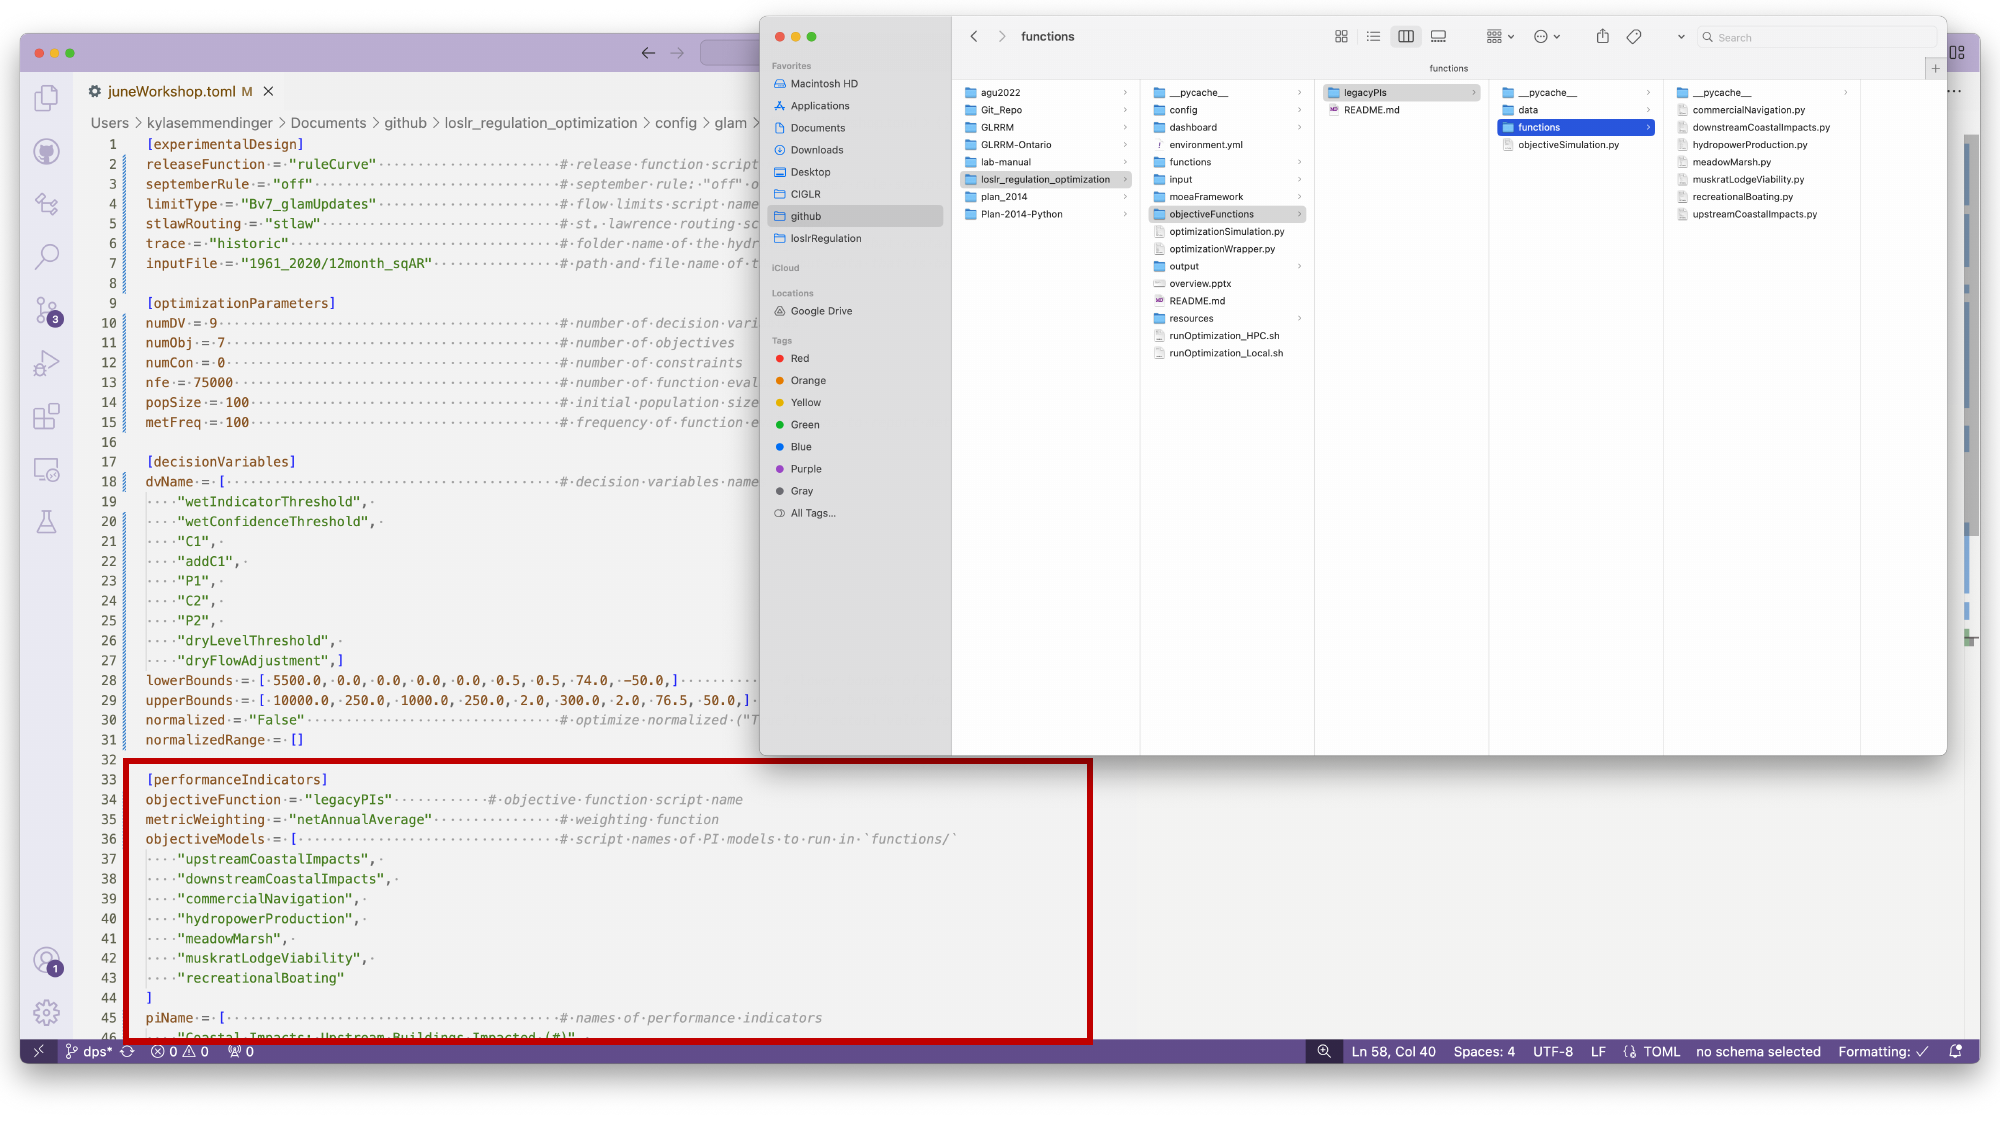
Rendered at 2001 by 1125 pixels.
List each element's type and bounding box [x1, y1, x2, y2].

picture [714, 0, 1991, 814]
list [0, 4, 2000, 1121]
